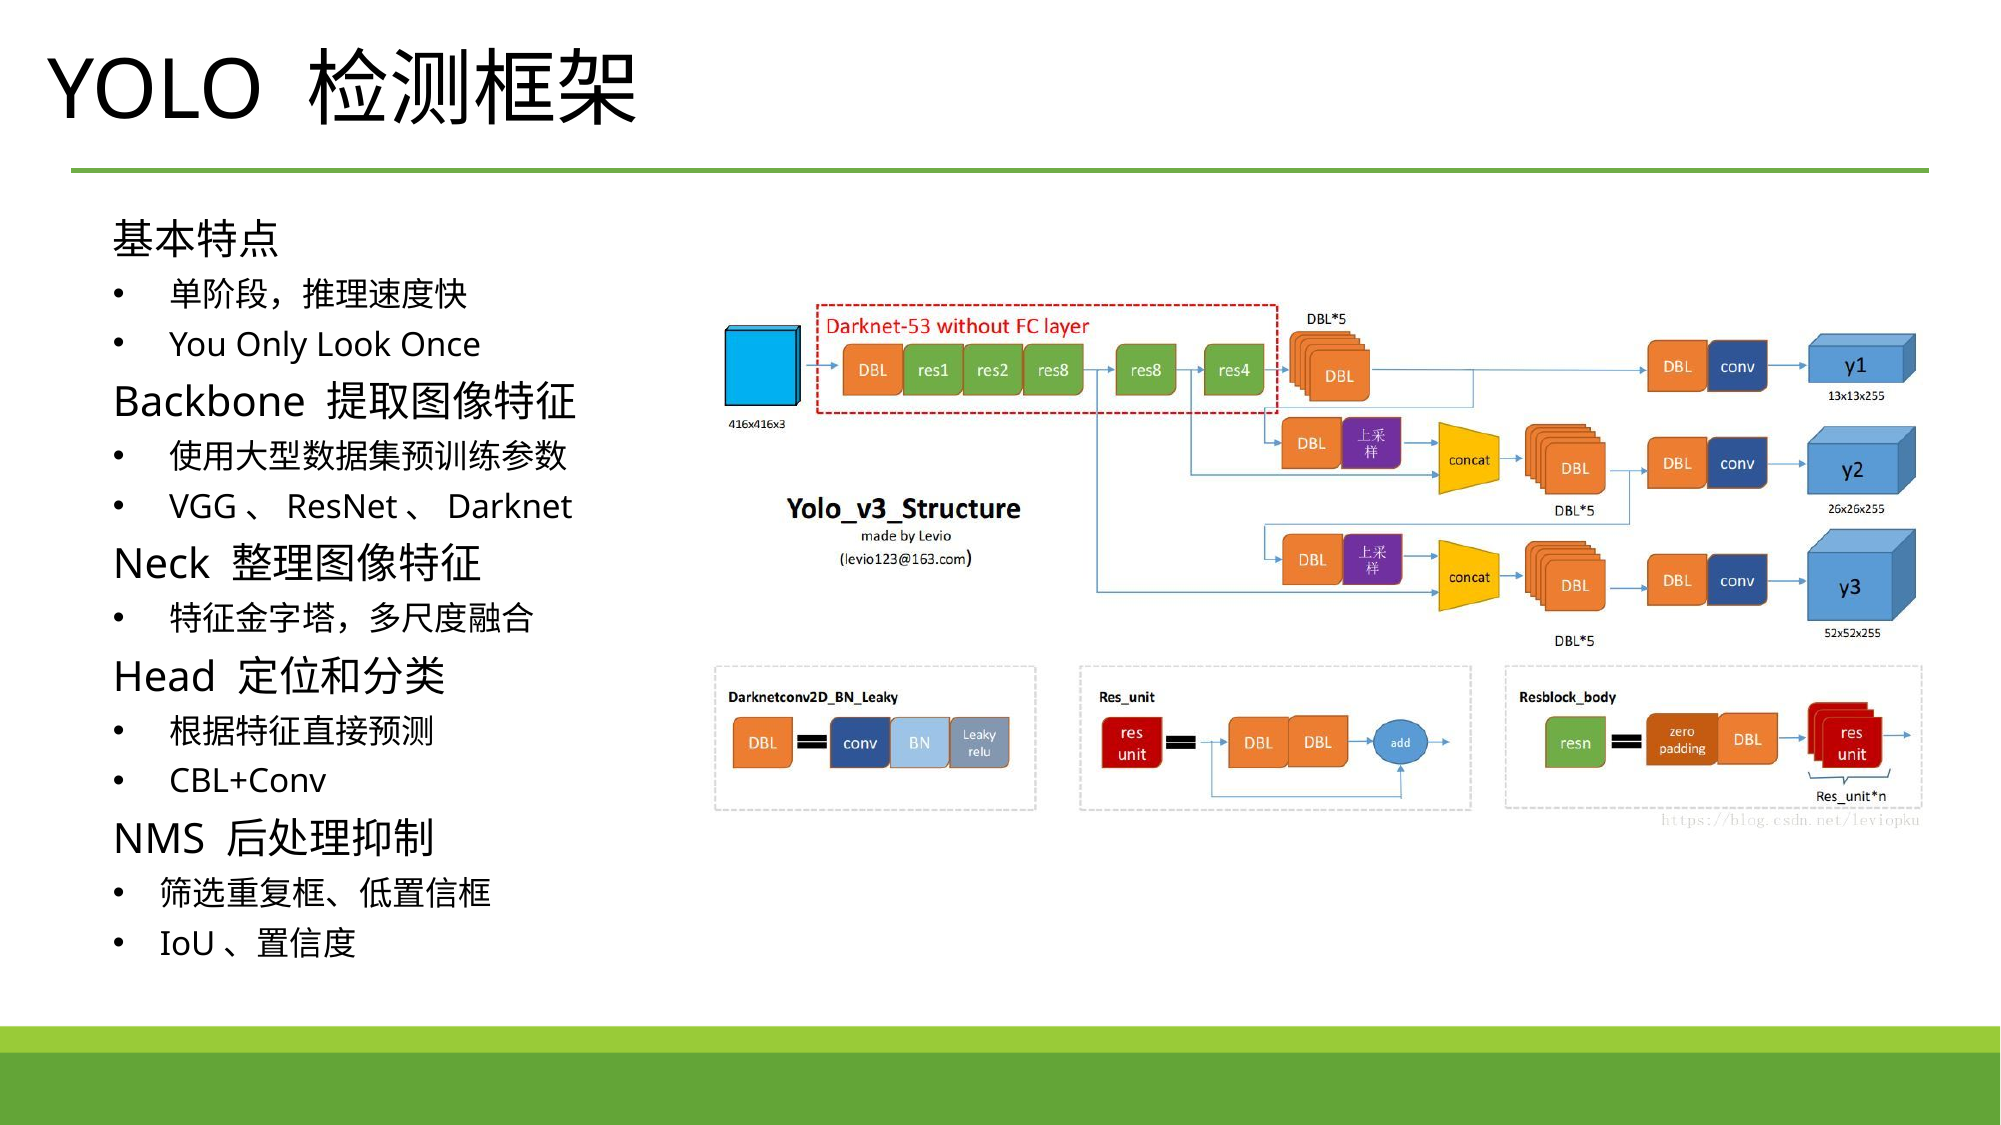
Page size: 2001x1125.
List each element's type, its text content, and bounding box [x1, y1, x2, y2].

title YOLO 检测框架 [32, 35, 908, 148]
picture [0, 0, 2001, 1125]
text_box 基本特点 单阶段，推理速度快 You Only Look Once Backbone 提取图像特征 使用大型数据集预训练参数 VGG、ResNet、Darknet Neck 整理图像特征 特征金字塔，多尺度融合 Head 定位和分类 根据特征直接预测 CBL+Conv NMS 后处理抑制 筛选重复框、低置信框 IoU、置信度 [98, 192, 746, 970]
